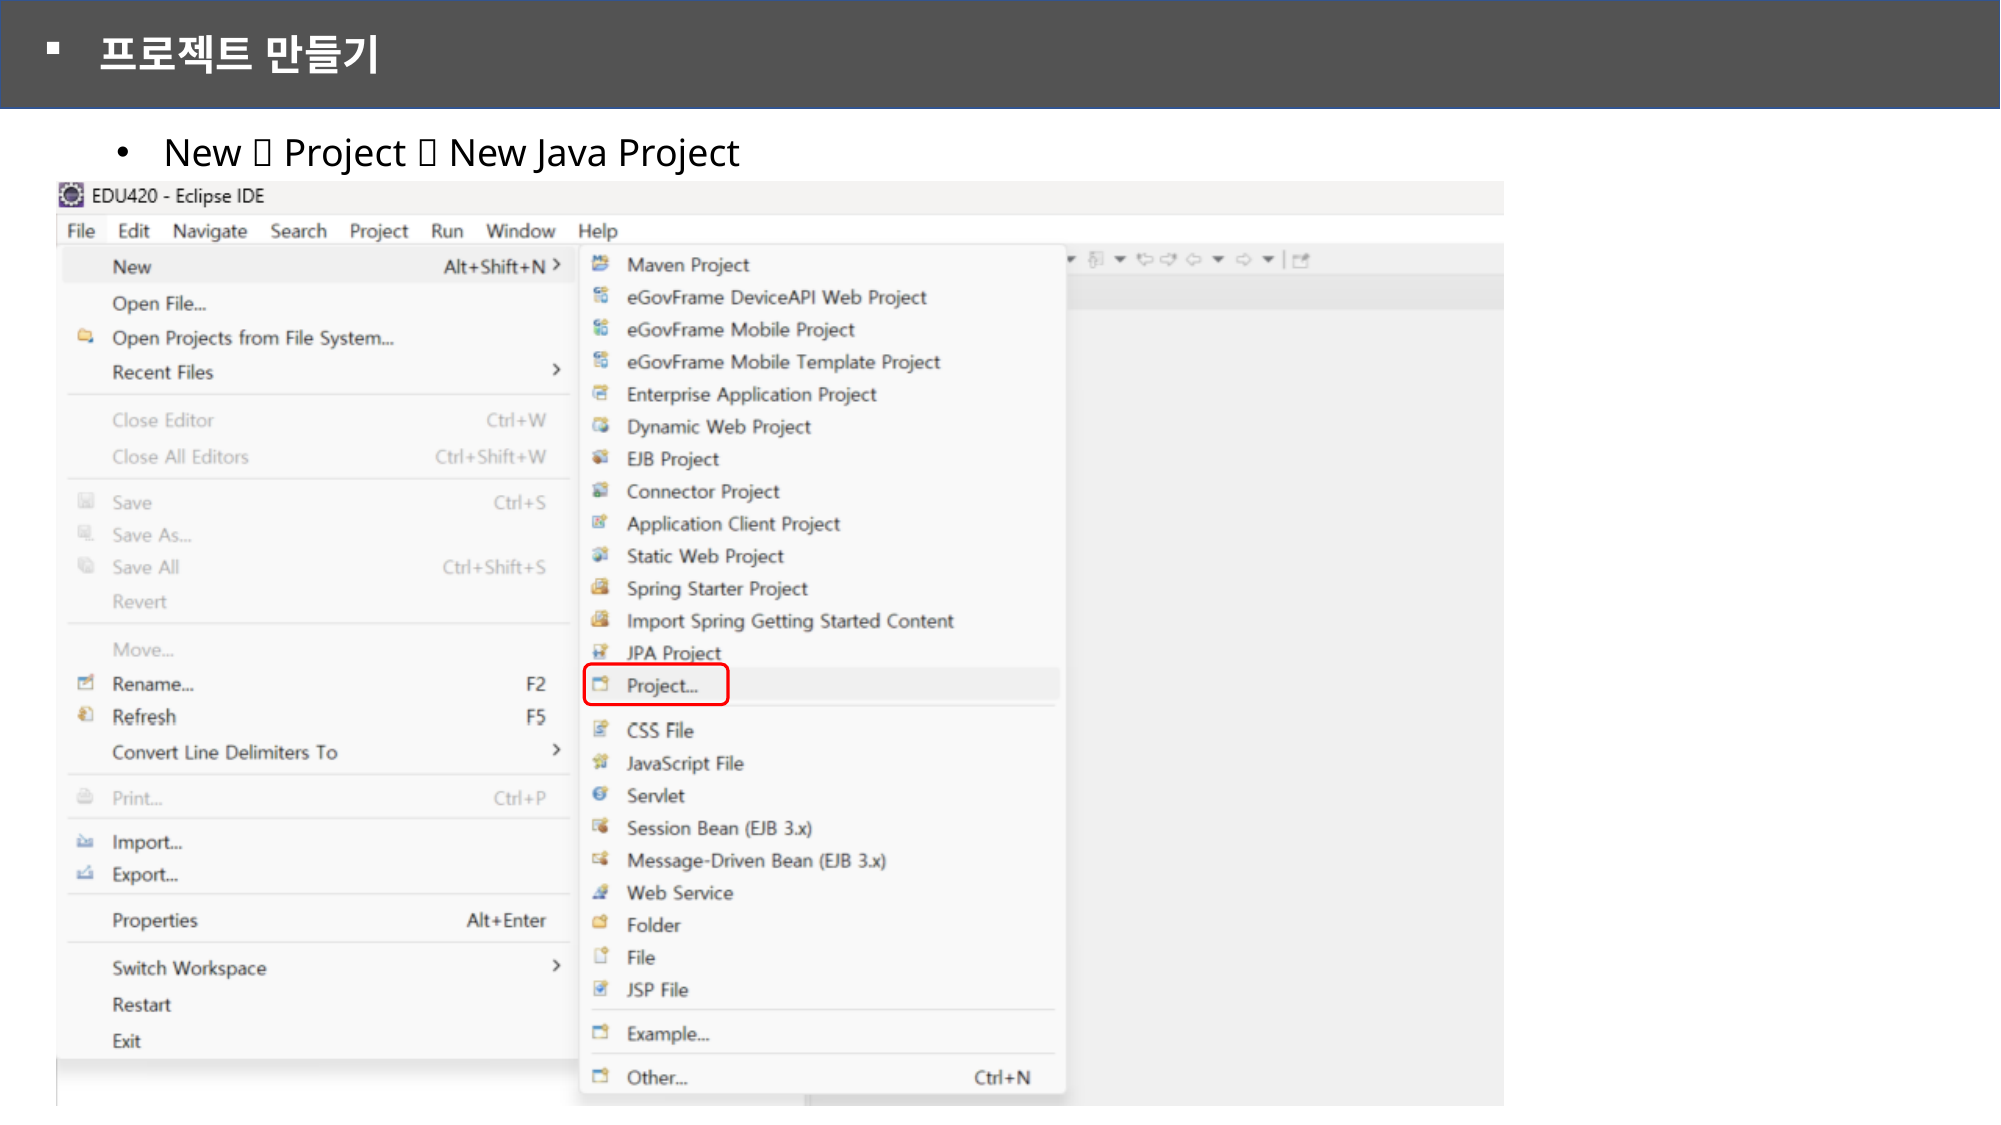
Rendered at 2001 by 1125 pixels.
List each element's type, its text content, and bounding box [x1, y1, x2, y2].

text_box 프로젝트 만들기 [0, 0, 2000, 109]
text_box New  Project  New Java Project [101, 121, 756, 181]
picture [56, 181, 1504, 1106]
